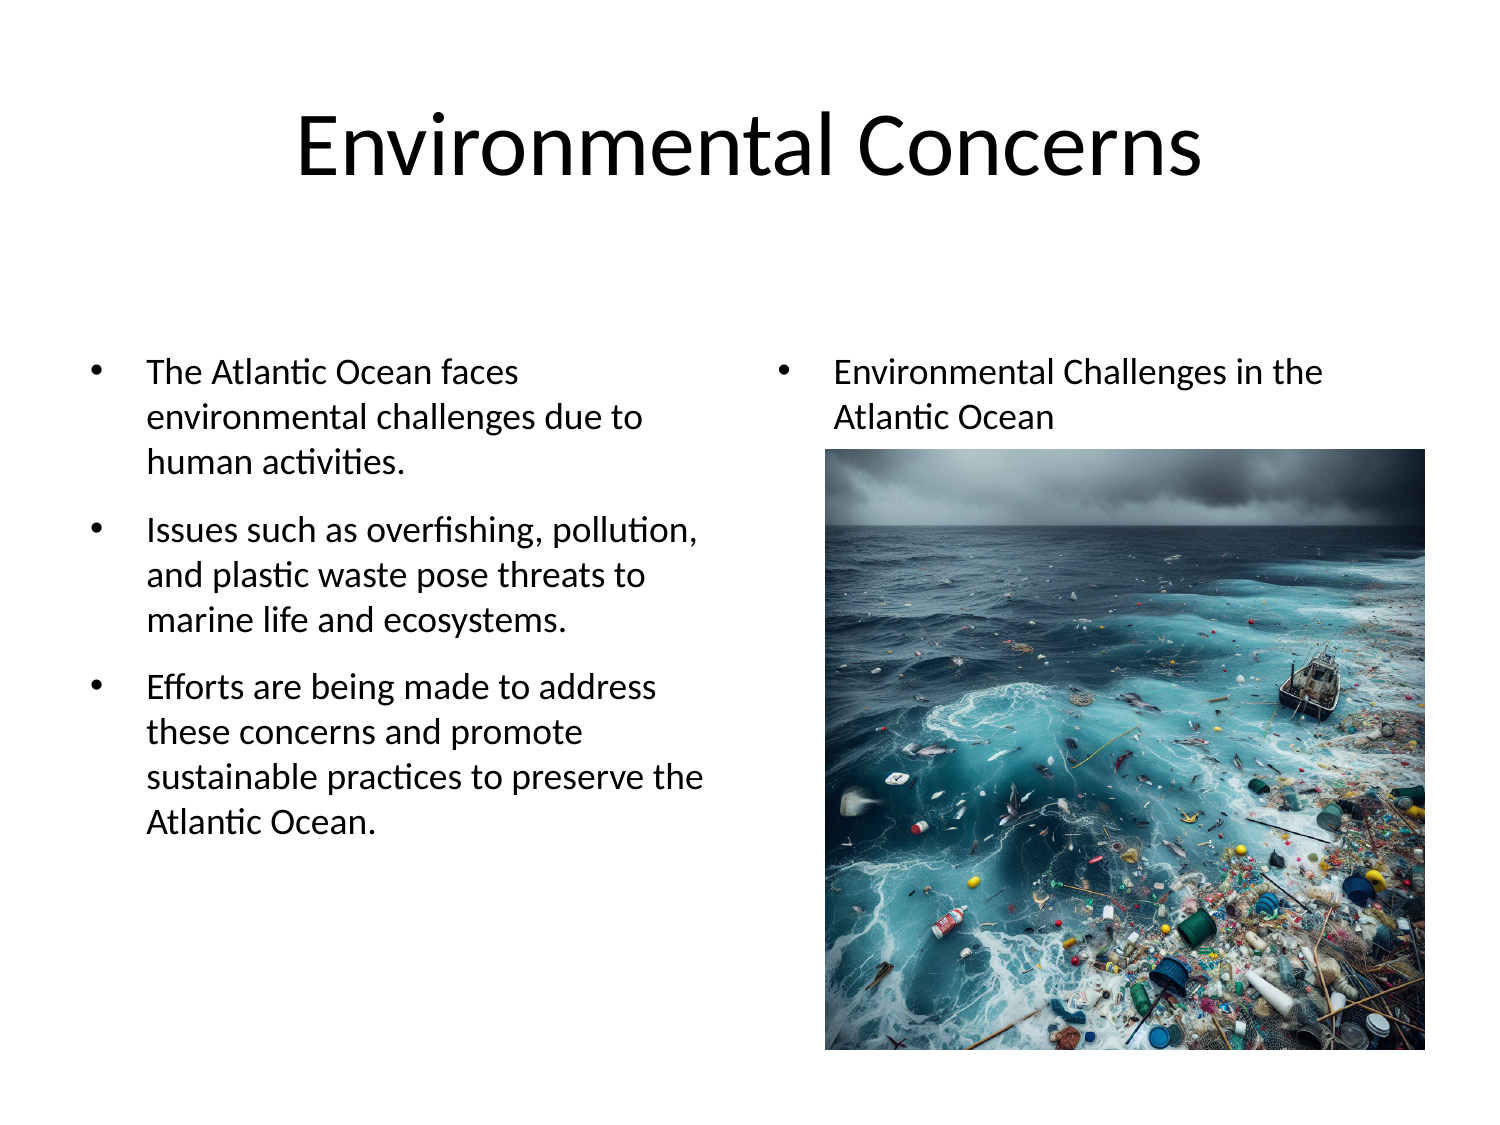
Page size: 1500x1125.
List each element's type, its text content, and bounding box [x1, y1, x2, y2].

list Environmental Challenges in the Atlantic Ocean [762, 262, 1425, 1005]
picture [824, 449, 1426, 1051]
list The Atlantic Ocean faces environmental challenges due to human activities. Issues such as overfishing, pollution, and plastic waste pose threats to marine life and ecosystems. Efforts are being made to address these concerns and promote sustainable practices to preserve the Atlantic Ocean. [75, 262, 738, 1005]
title Environmental Concerns [75, 45, 1425, 233]
